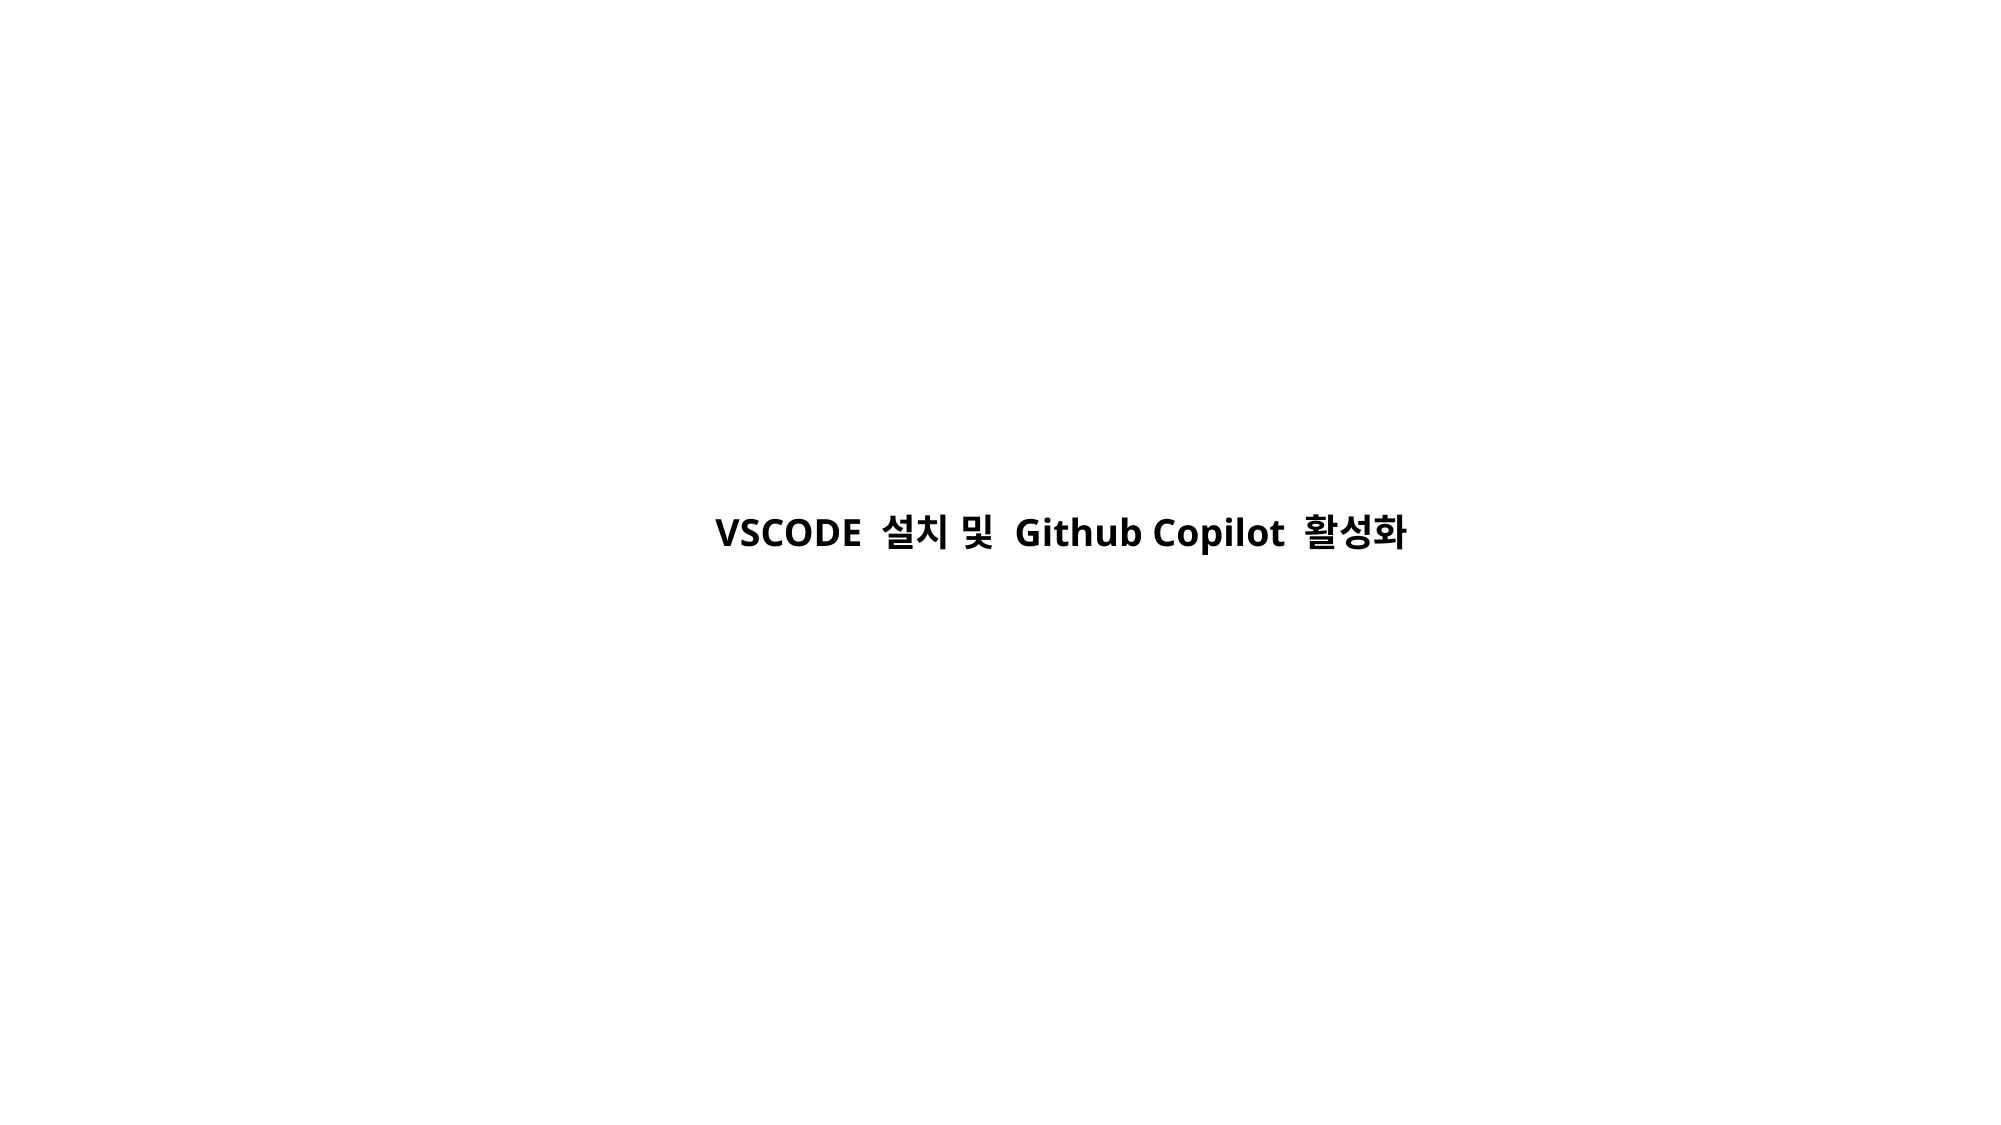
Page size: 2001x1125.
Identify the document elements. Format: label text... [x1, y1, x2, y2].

text_box VSCODE 설치 및 Github Copilot 활성화 [700, 501, 1424, 562]
